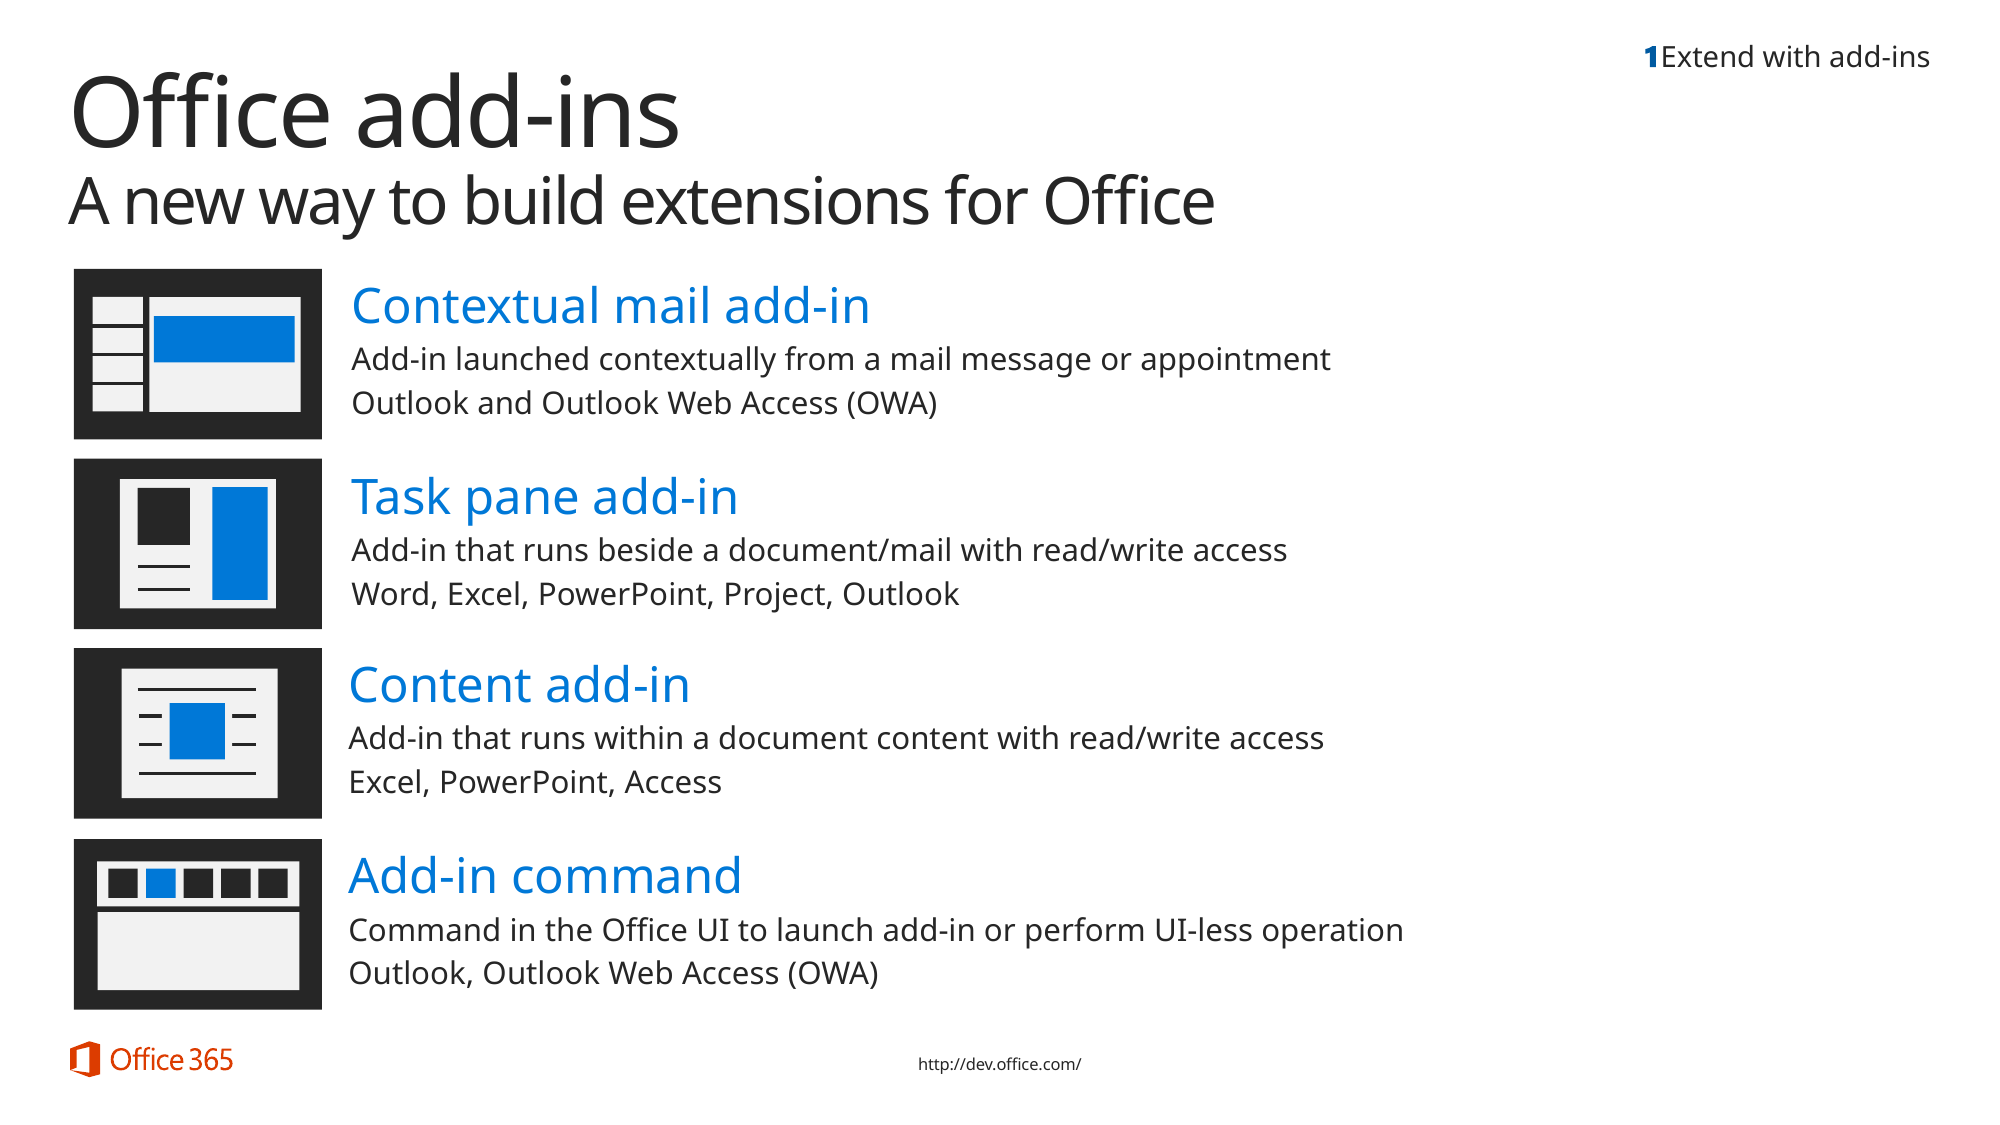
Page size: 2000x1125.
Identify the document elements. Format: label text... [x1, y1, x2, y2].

title Office add-ins A new way to build extensions for Office [44, 47, 1956, 196]
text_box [73, 457, 1589, 642]
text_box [73, 266, 1773, 451]
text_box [73, 645, 1373, 830]
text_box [73, 837, 1524, 1021]
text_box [1636, 27, 1966, 75]
